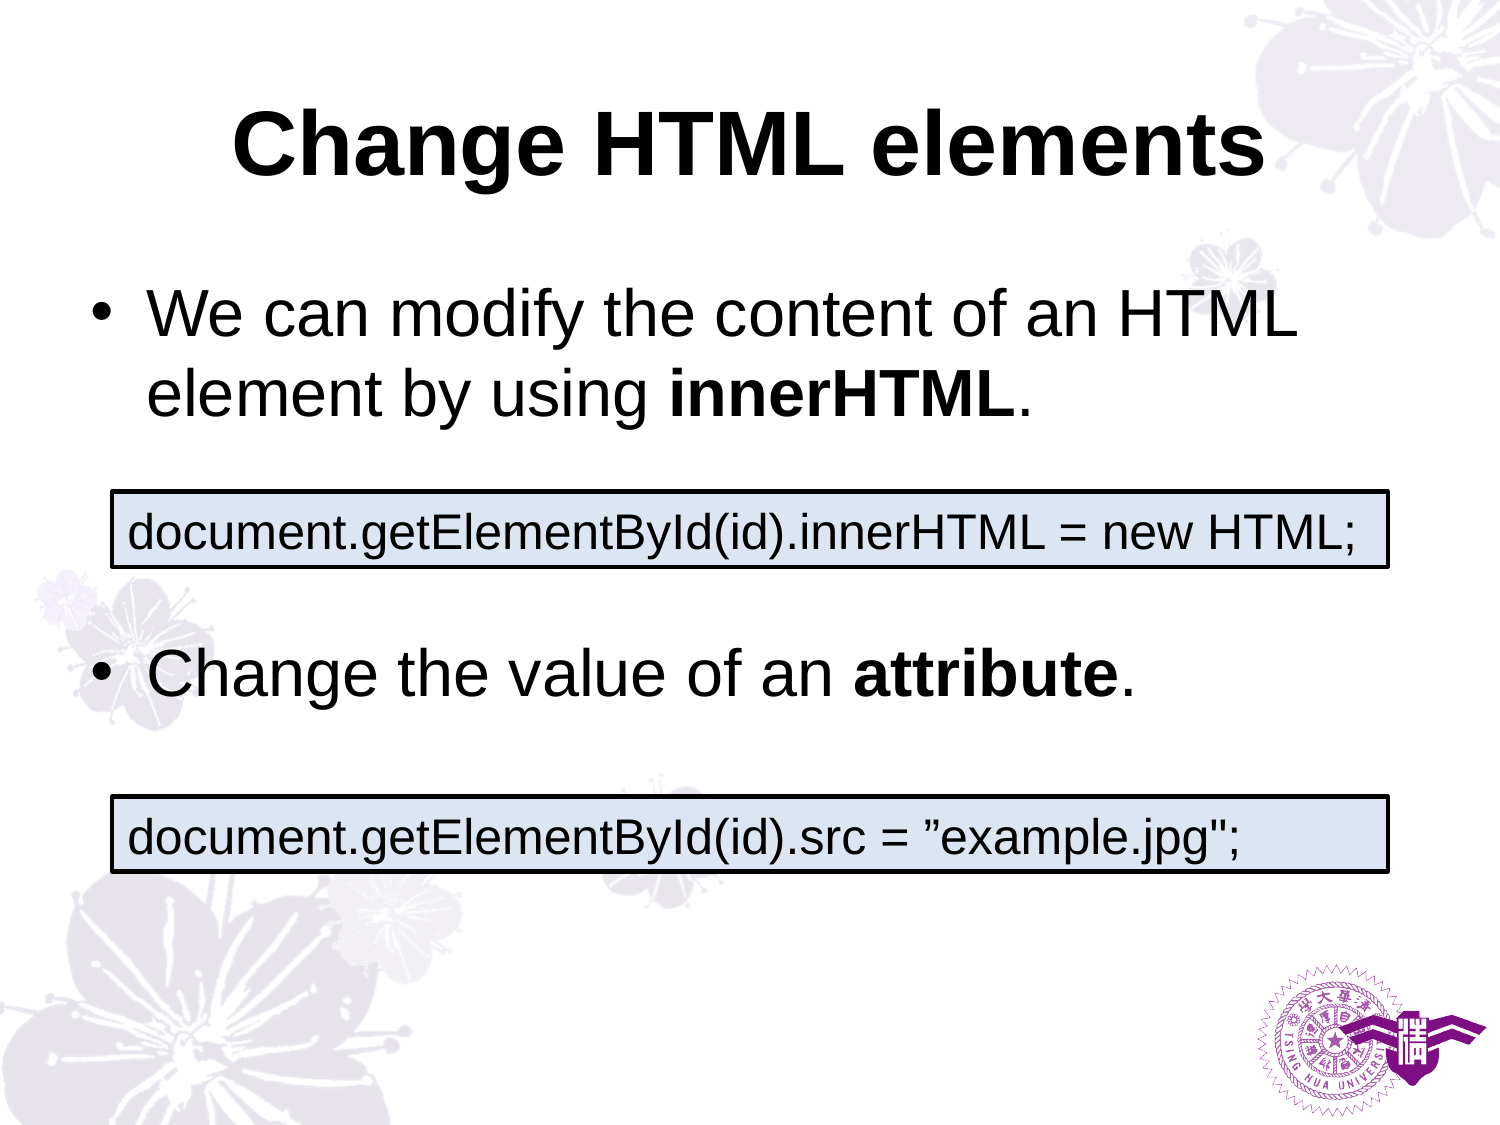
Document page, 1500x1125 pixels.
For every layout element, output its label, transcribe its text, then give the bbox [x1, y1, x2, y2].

title Change HTML elements [75, 45, 1425, 233]
text_box document.getElementById(id).innerHTML = new HTML; [110, 489, 1390, 569]
list We can modify the content of an HTML element by using innerHTML. Change the value of an attribute. [75, 262, 1425, 1005]
picture [0, 0, 1500, 1125]
text_box document.getElementById(id).src = ”example.jpg"; [110, 794, 1390, 874]
